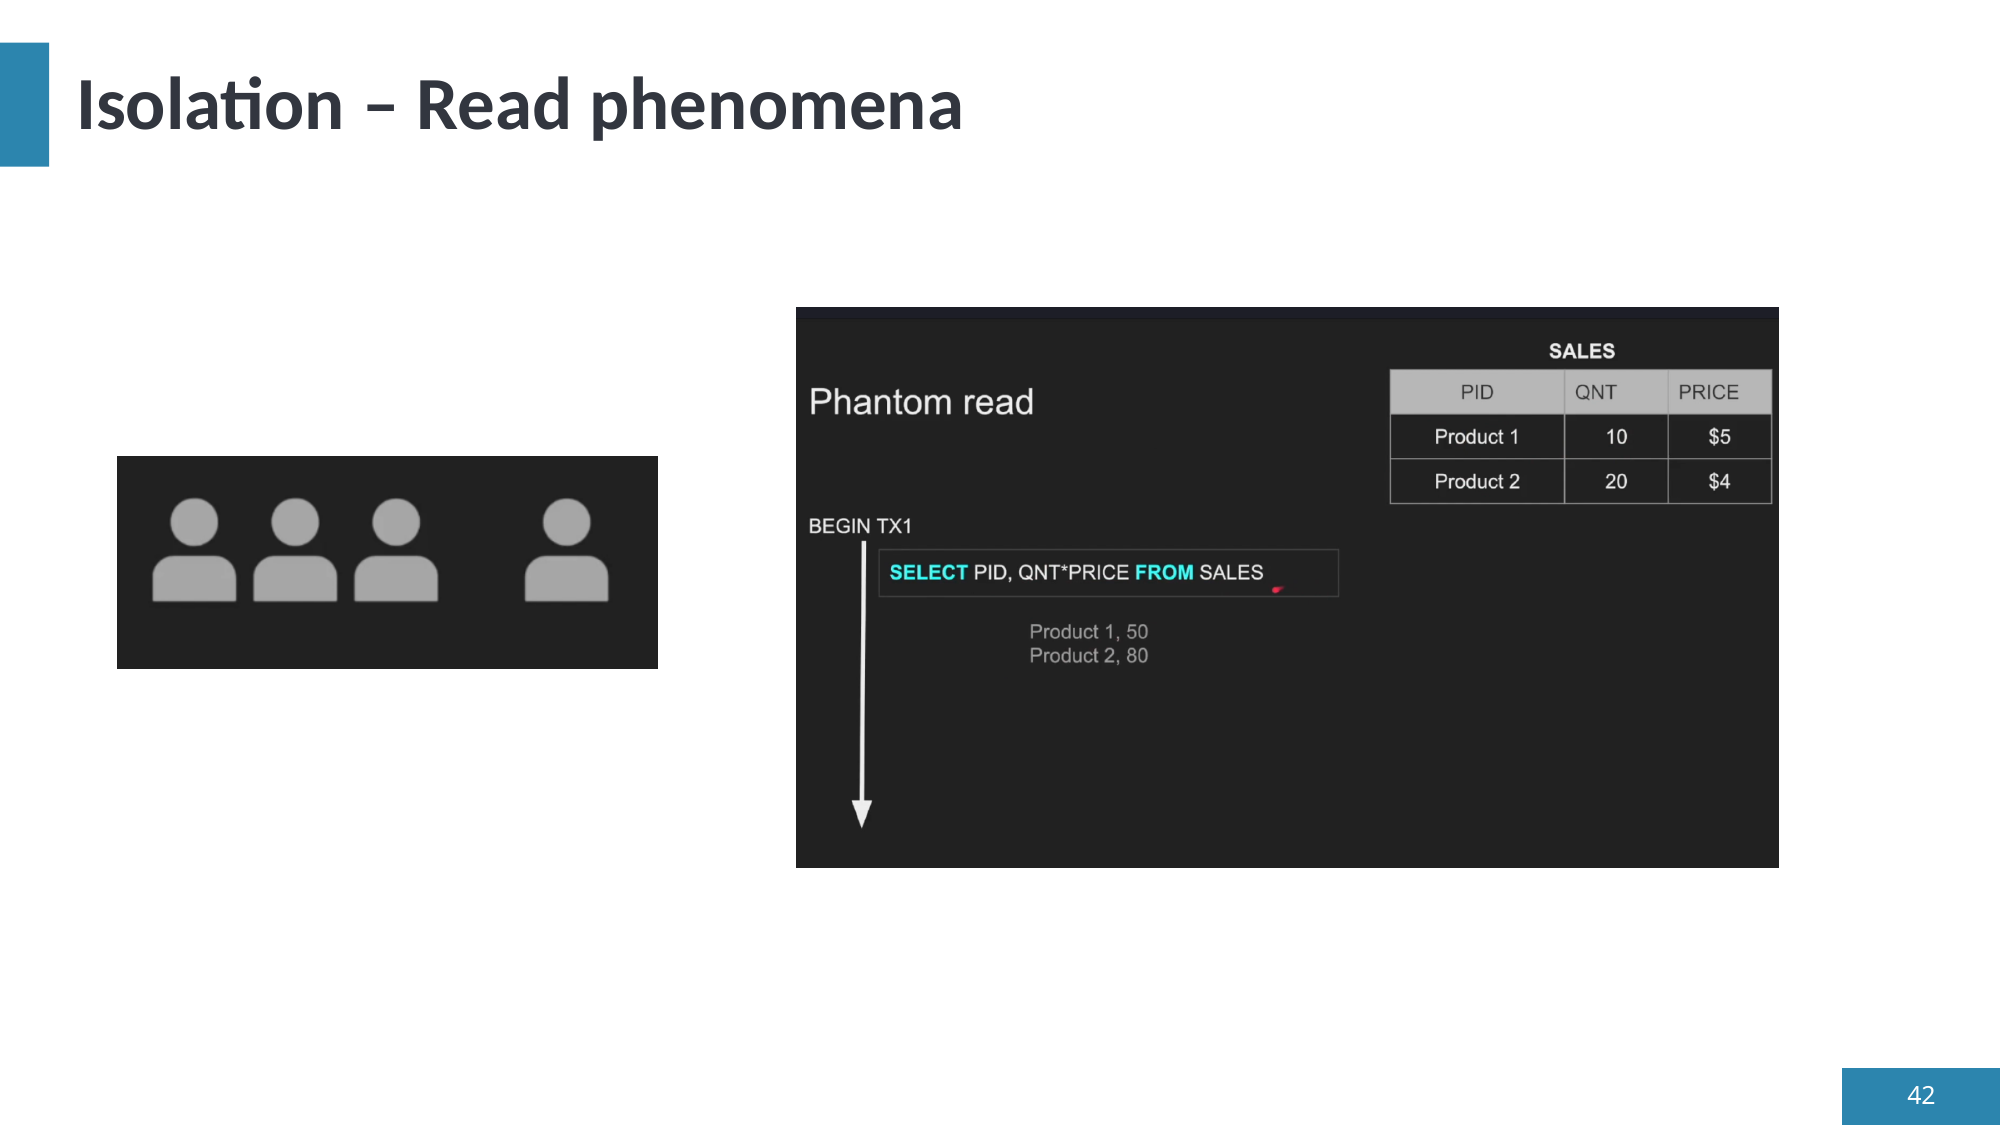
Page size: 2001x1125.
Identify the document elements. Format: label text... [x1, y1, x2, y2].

picture [796, 307, 1779, 868]
picture [117, 456, 658, 669]
title Isolation – Read phenomena [60, 42, 1951, 168]
slide_number 42 [1889, 1079, 1951, 1114]
